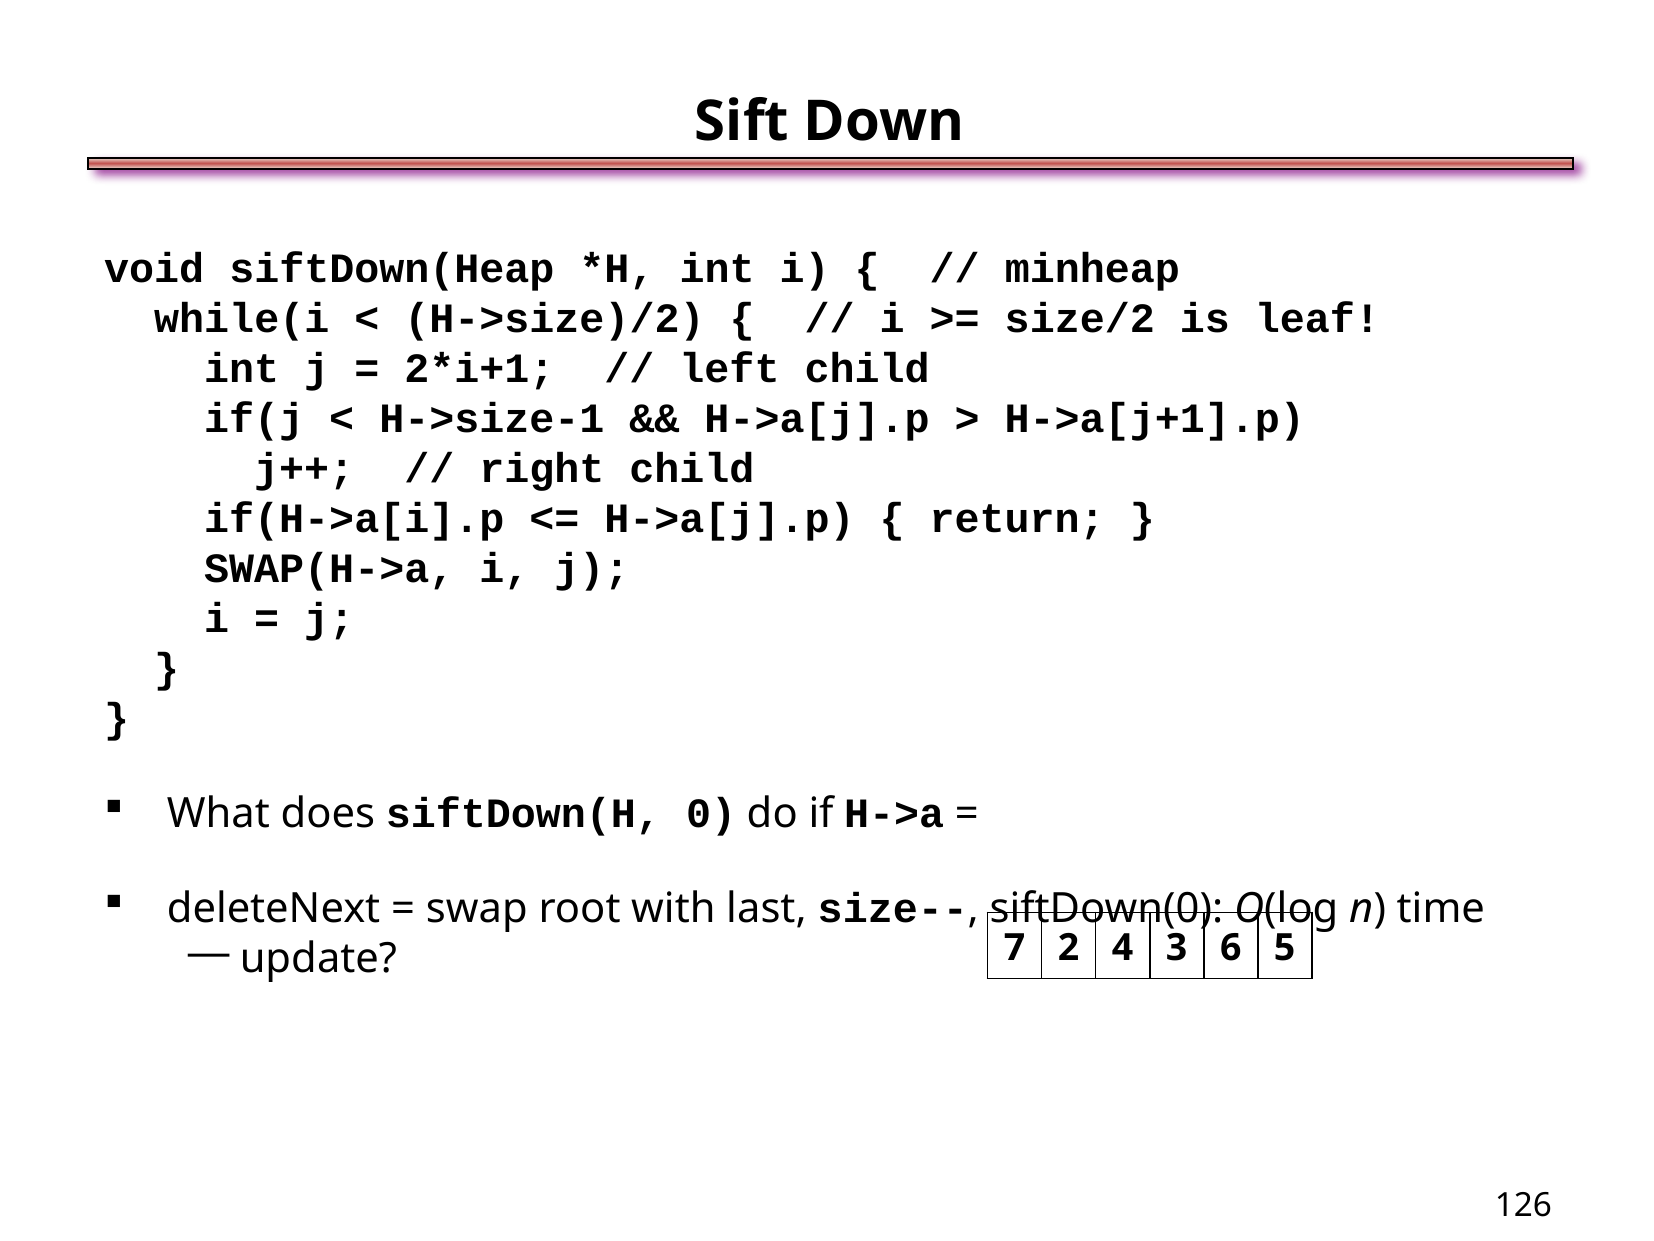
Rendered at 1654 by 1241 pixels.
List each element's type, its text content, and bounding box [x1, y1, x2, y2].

text_box Sift Down [87, 74, 1573, 160]
table_header 4 [1096, 913, 1149, 978]
text_box void siftDown(Heap *H, int i) { // minheap while(i < (H->size)/2) { // i >= size/2 is leaf! int j = 2*i+1; // left child if(j < H->size-1 && H->a[j].p > H->a[j+1].p) j++; // right child if(H->a[i].p <= H->a[j].p) { return; } SWAP(H->a, i, j); i = j; } } What does siftDown(H, 0) do if H->a = deleteNext = swap root with last, size--, siftDown(0): O(log n) time update? [87, 187, 1568, 1163]
table_header 7 [988, 913, 1041, 978]
table_header 6 [1205, 913, 1257, 978]
text_box <number> [1224, 1174, 1569, 1241]
table_header 2 [1042, 913, 1095, 978]
table_header 5 [1259, 913, 1311, 978]
table_header 3 [1151, 913, 1203, 978]
